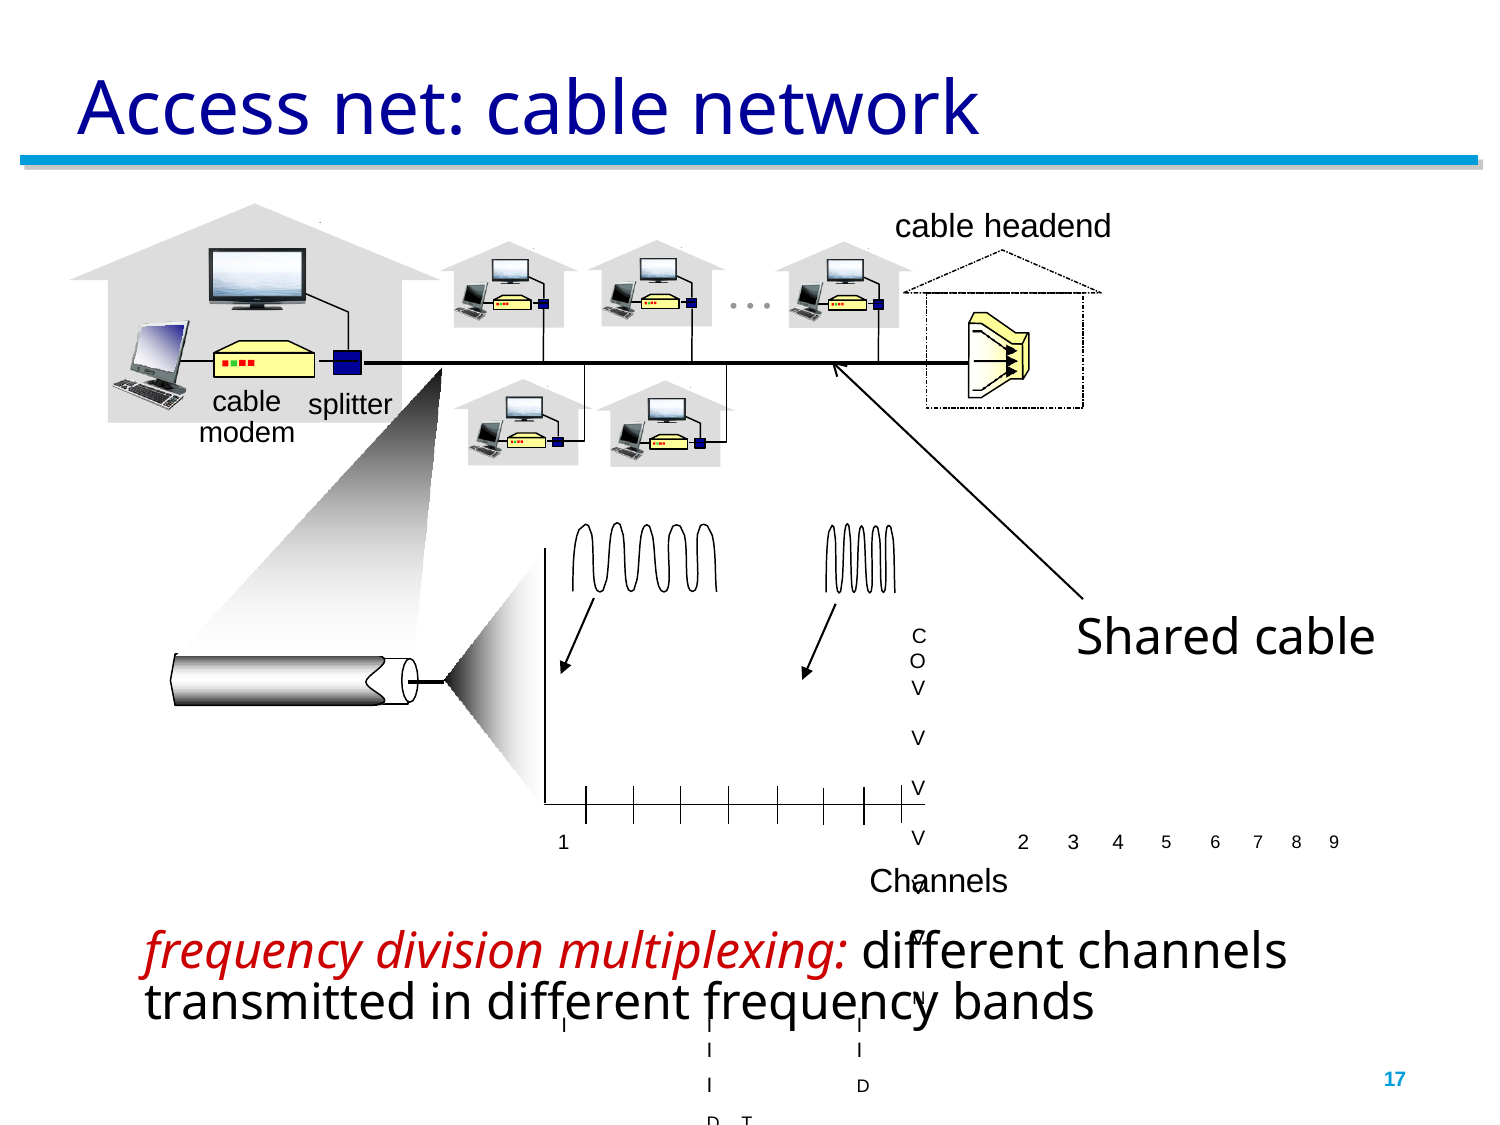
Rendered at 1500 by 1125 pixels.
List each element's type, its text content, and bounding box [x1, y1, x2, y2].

title Access net: cable network [13, 23, 1487, 248]
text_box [91, 316, 1085, 601]
text_box C O V V V V V V N I I I I I I D D T D D D D D A A R E E E E E T T O O O O O O O A A L [554, 1030, 927, 1125]
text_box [542, 248, 1103, 825]
text_box 1 2 3 4 5 6 7 8 9 Channels frequency division multiplexing: different channels transmitted in different frequency bands [142, 813, 1342, 1030]
text_box Shared cable [1107, 602, 1405, 665]
text_box cable headend [969, 201, 1116, 244]
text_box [68, 203, 972, 468]
slide_number 17 [1372, 1065, 1422, 1125]
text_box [169, 609, 903, 827]
